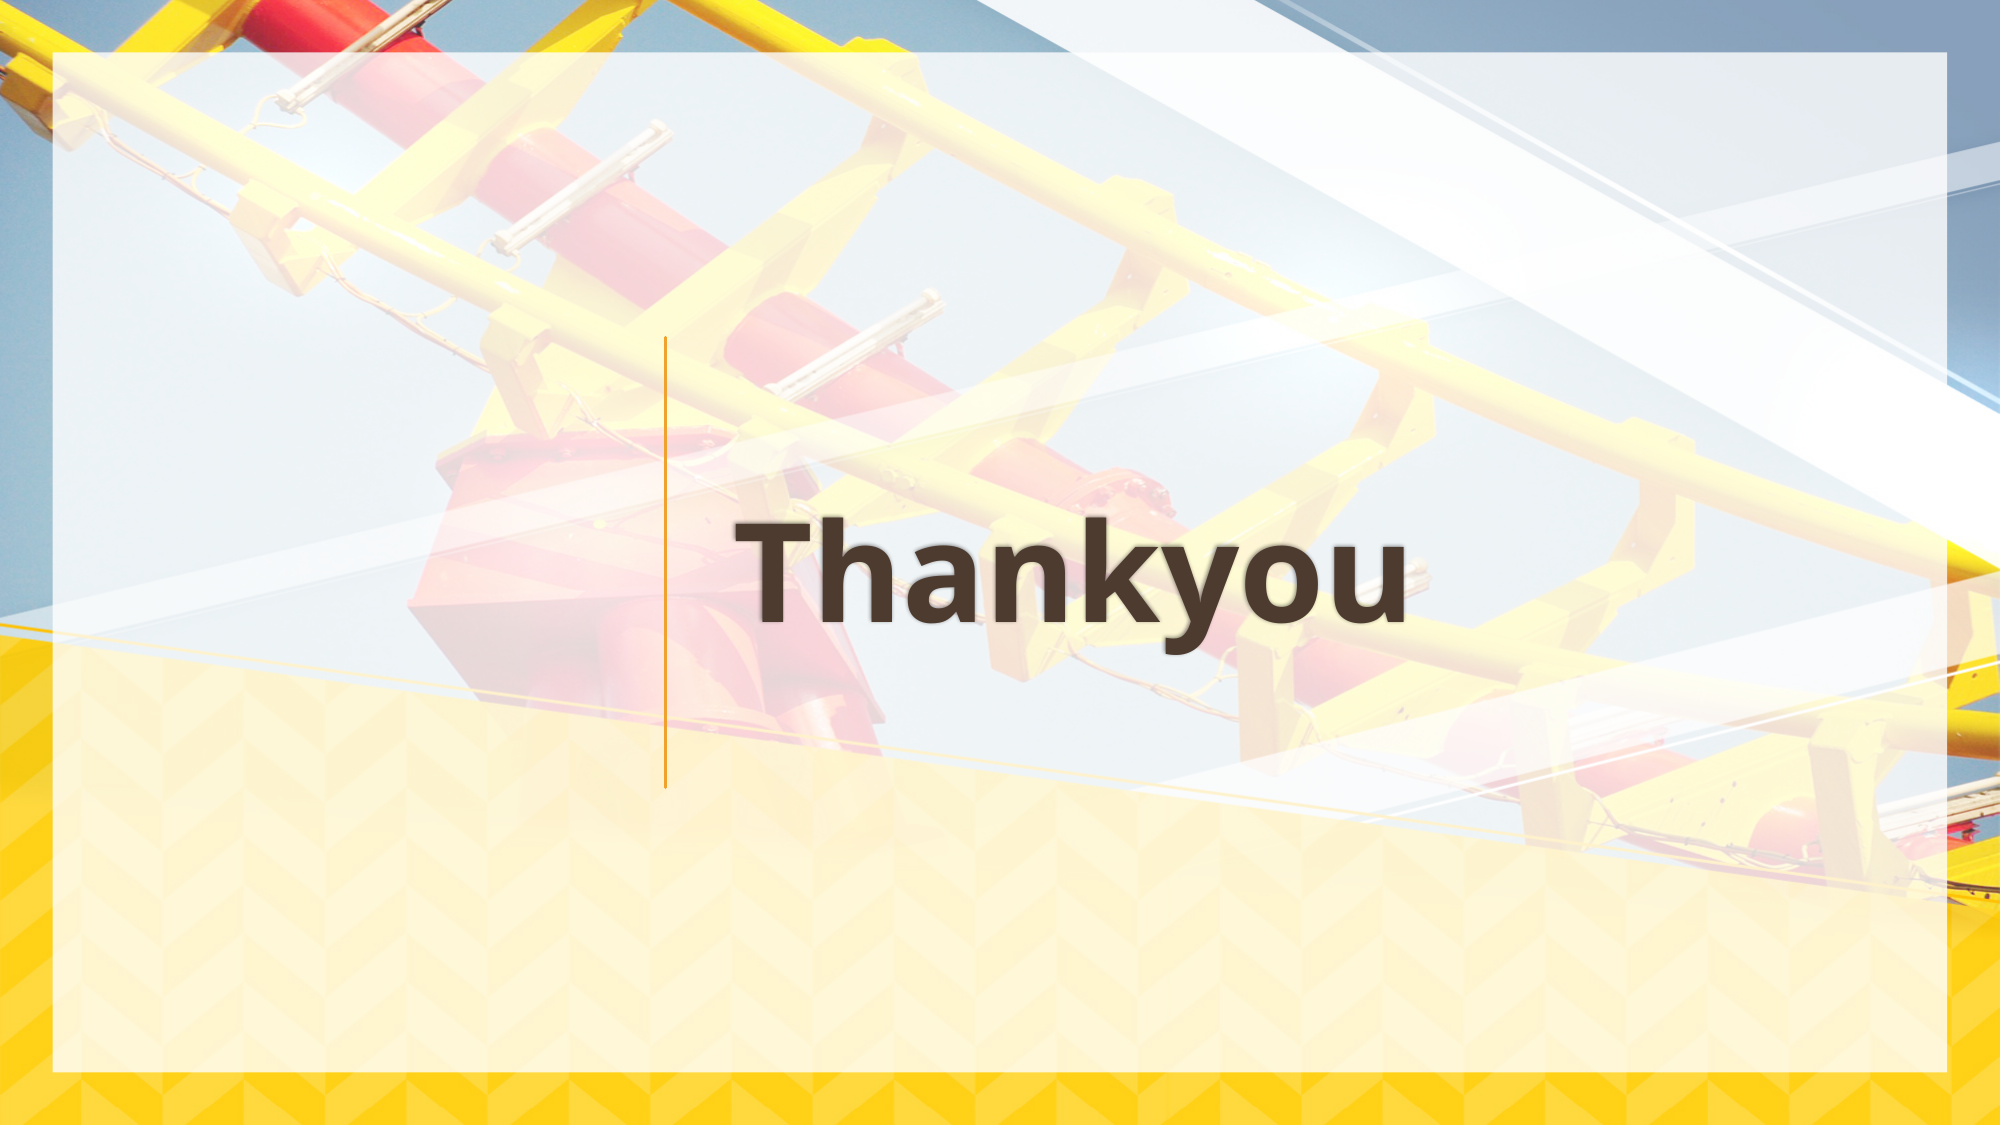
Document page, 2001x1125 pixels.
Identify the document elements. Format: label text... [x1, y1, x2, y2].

title Thankyou [718, 158, 1842, 978]
picture [0, 0, 2000, 1125]
text_box [51, 51, 1948, 1074]
